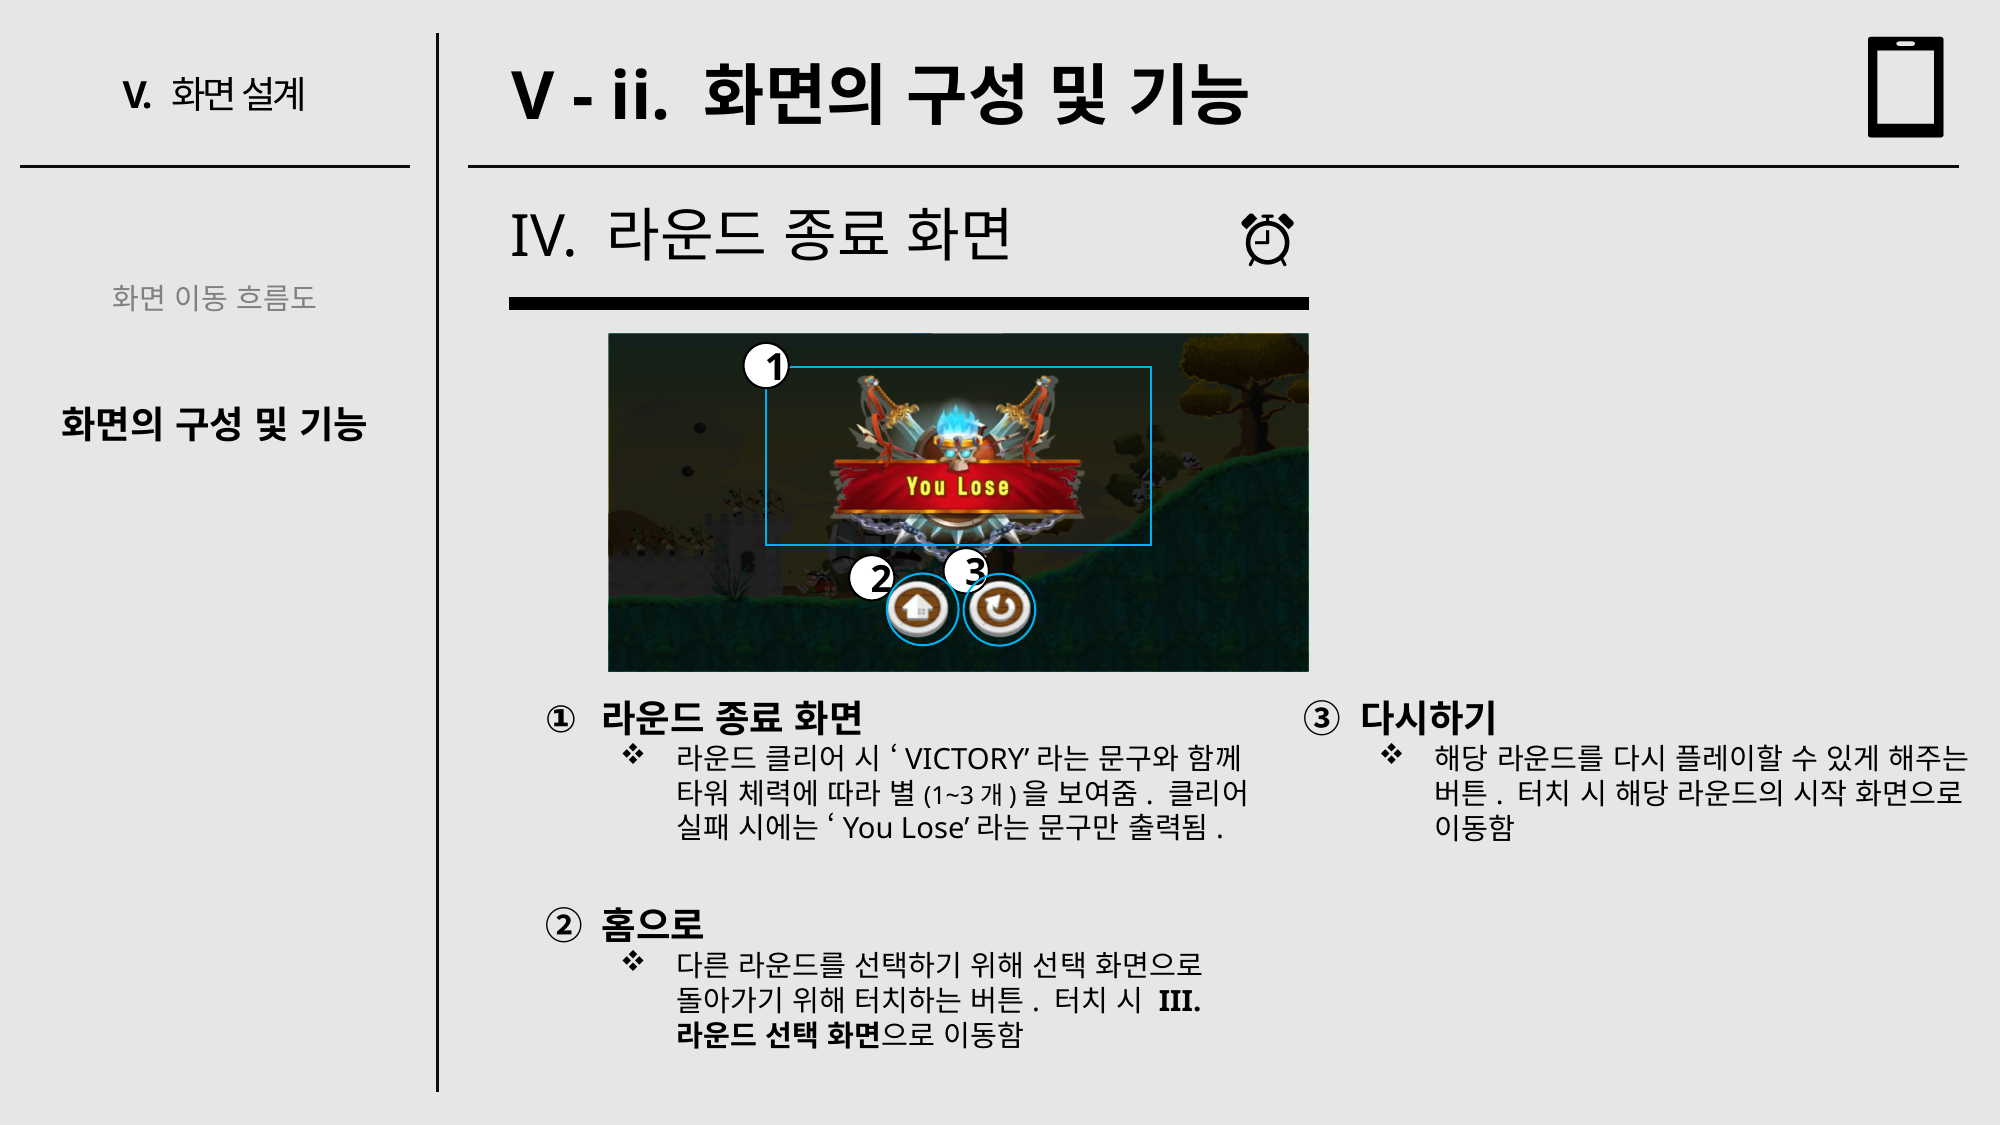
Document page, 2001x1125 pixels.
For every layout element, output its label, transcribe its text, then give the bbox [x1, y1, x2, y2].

picture [1830, 32, 1981, 142]
text_box 화면의 구성 및 기능 [19, 393, 411, 454]
text_box 라운드 종료 화면 라운드 클리어 시 ‘VICTORY’라는 문구와 함께 타워 체력에 따라 별(1~3개)을 보여줌. 클리어 실패 시에는 ‘You Lose’라는 문구만 출력됨. [455, 687, 1213, 853]
picture [608, 333, 1309, 672]
text_box V. 화면 설계 [19, 63, 411, 123]
text_box IV. 라운드 종료 화면 [495, 190, 1295, 276]
text_box 화면 이동 흐름도 [19, 272, 411, 323]
text_box V - ii. 화면의 구성 및 기능 [496, 45, 1830, 141]
picture [1230, 201, 1305, 277]
text_box ② 홈으로 다른 라운드를 선택하기 위해 선택 화면으로 돌아가기 위해 터치하는 버튼. 터치 시 III. 라운드 선택 화면으로 이동함 [455, 895, 1268, 1060]
text_box ③ 다시하기 해당 라운드를 다시 플레이할 수 있게 해주는 버튼. 터치 시 해당 라운드의 시작 화면으로 이동함 [1213, 687, 2000, 853]
